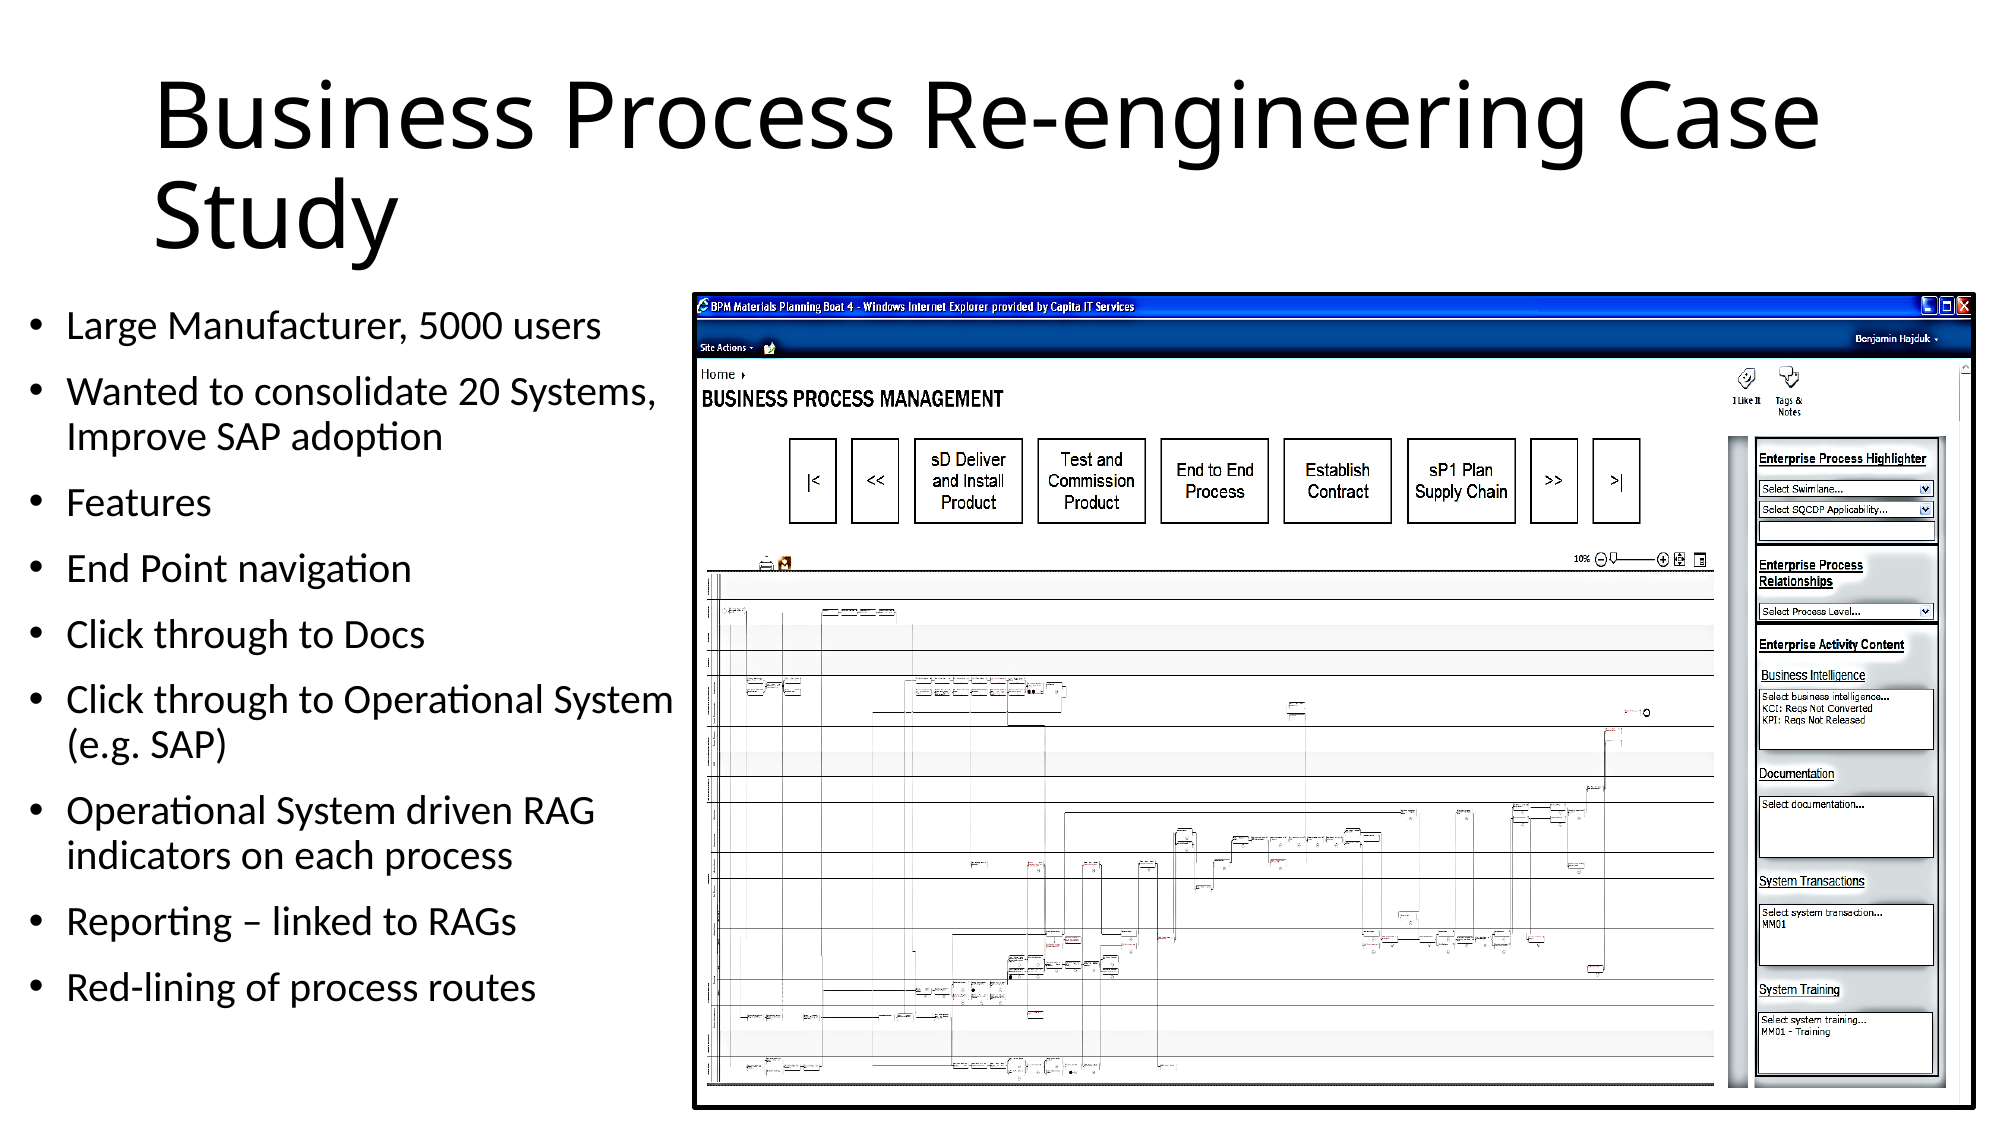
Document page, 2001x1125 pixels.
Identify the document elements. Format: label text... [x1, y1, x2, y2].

title Business Process Re-engineering Case Study [137, 59, 1863, 278]
list Large Manufacturer, 5000 users Wanted to consolidate 20 Systems, Improve SAP adoption Features End Point navigation Click through to Docs Click through to Operational System (e.g. SAP) Operational System driven RAG indicators on each process Reporting – linked to RAGs Red-lining of process routes [13, 296, 692, 1092]
picture [696, 296, 1971, 1105]
